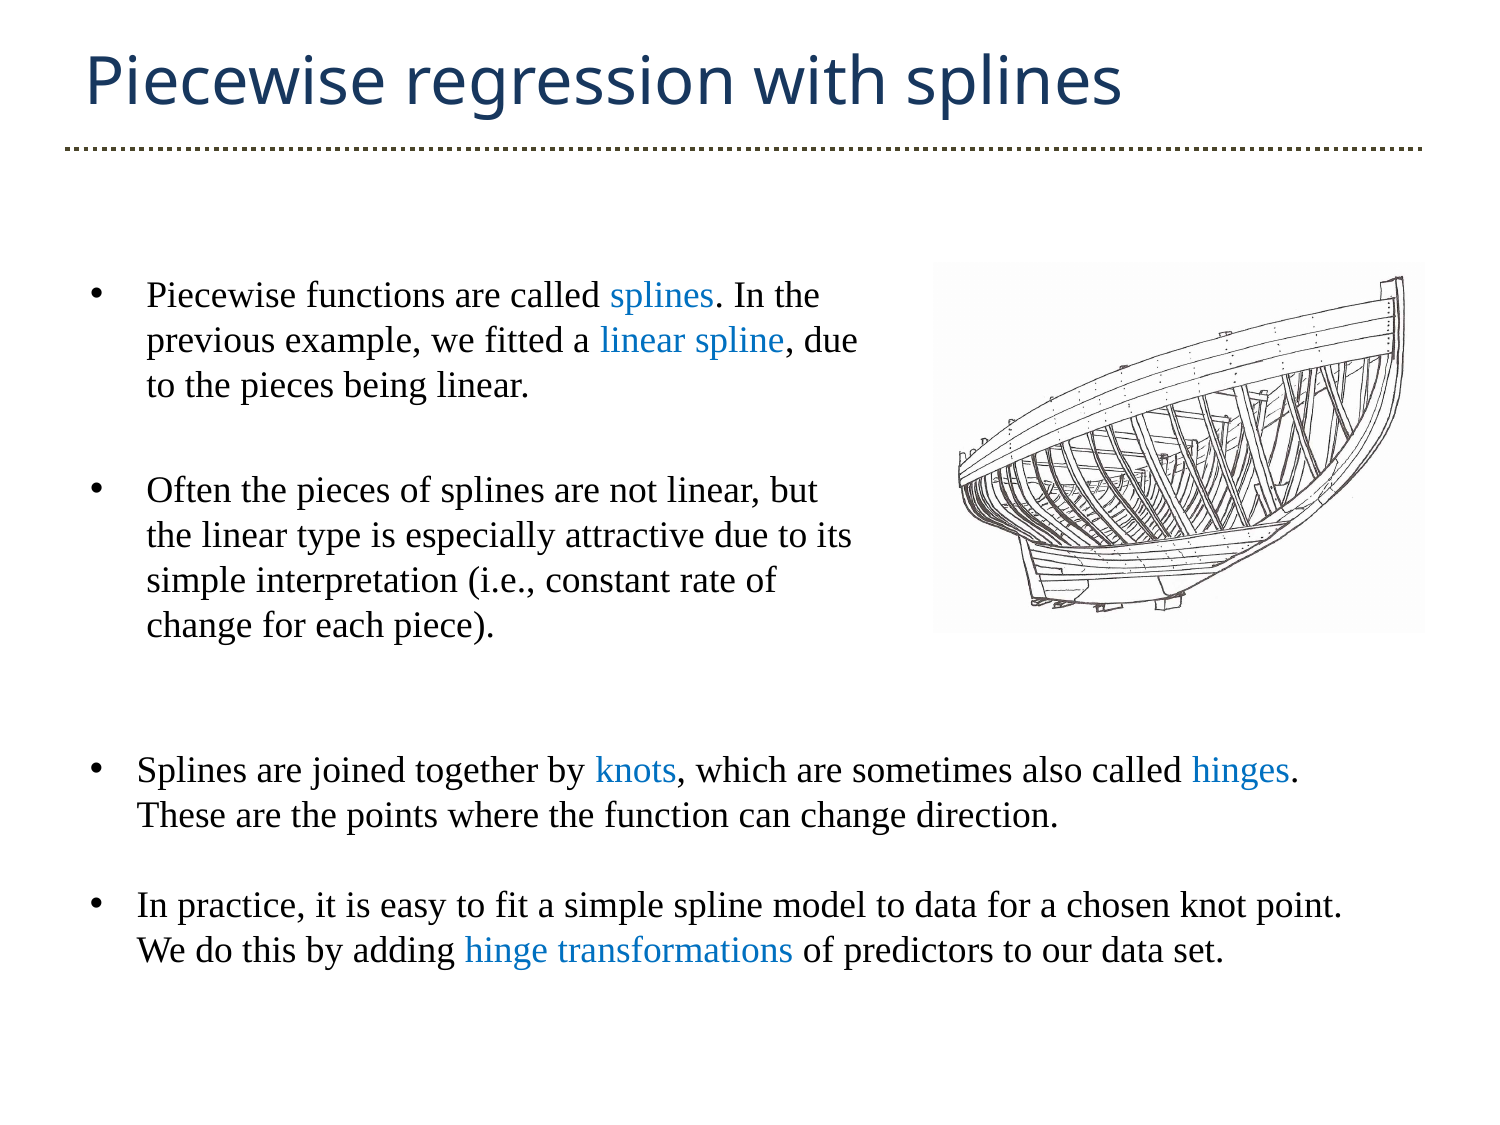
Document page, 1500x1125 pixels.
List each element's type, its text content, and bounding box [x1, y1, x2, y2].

text_box Piecewise regression with splines [69, 30, 1412, 126]
picture [933, 262, 1426, 633]
list Piecewise functions are called splines. In the previous example, we fitted a linear spline, due to the pieces being linear. Often the pieces of splines are not linear, but the linear type is especially attractive due to its simple interpretation (i.e., constant rate of change for each piece). [75, 262, 880, 692]
text_box Splines are joined together by knots, which are sometimes also called hinges. These are the points where the function can change direction. In practice, it is easy to fit a simple spline model to data for a chosen knot point. We do this by adding hinge transformations of predictors to our data set. [75, 692, 1412, 978]
